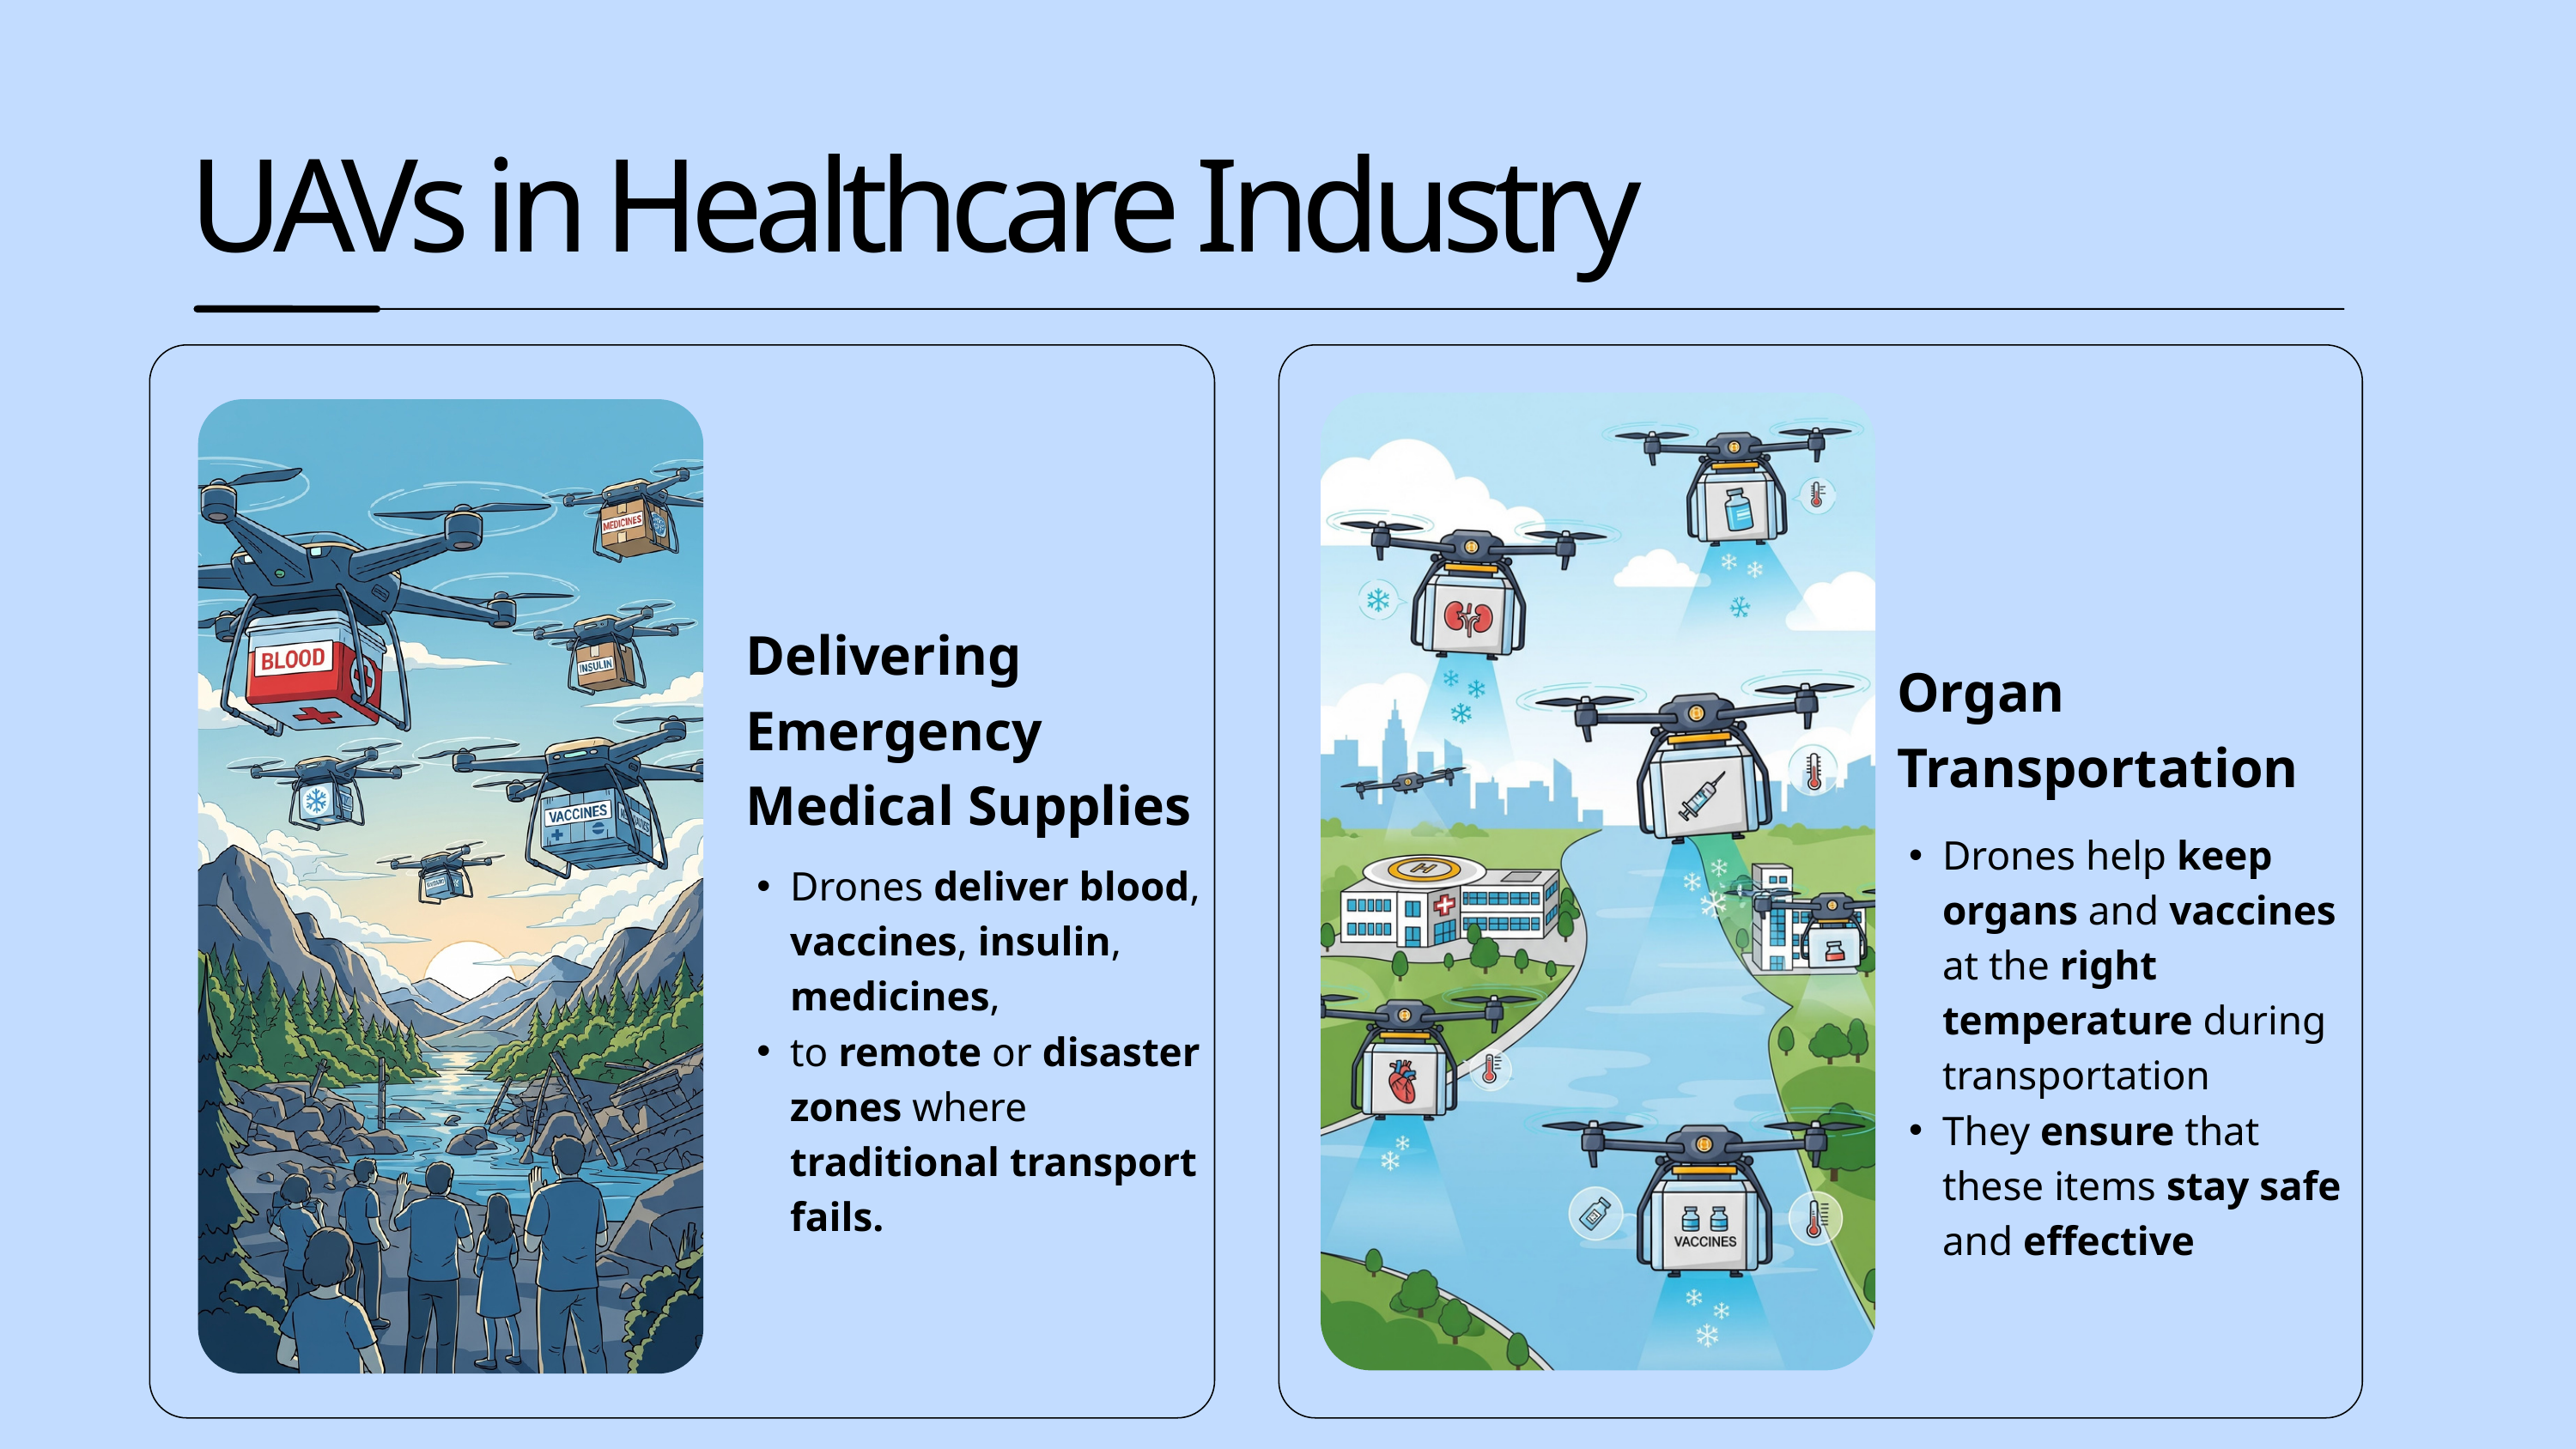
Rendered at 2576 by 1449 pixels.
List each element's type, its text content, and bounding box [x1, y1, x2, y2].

text_box UAVs in Healthcare Industry [189, 150, 2344, 278]
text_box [149, 344, 1237, 1418]
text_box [197, 306, 2344, 312]
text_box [1279, 344, 2371, 1418]
